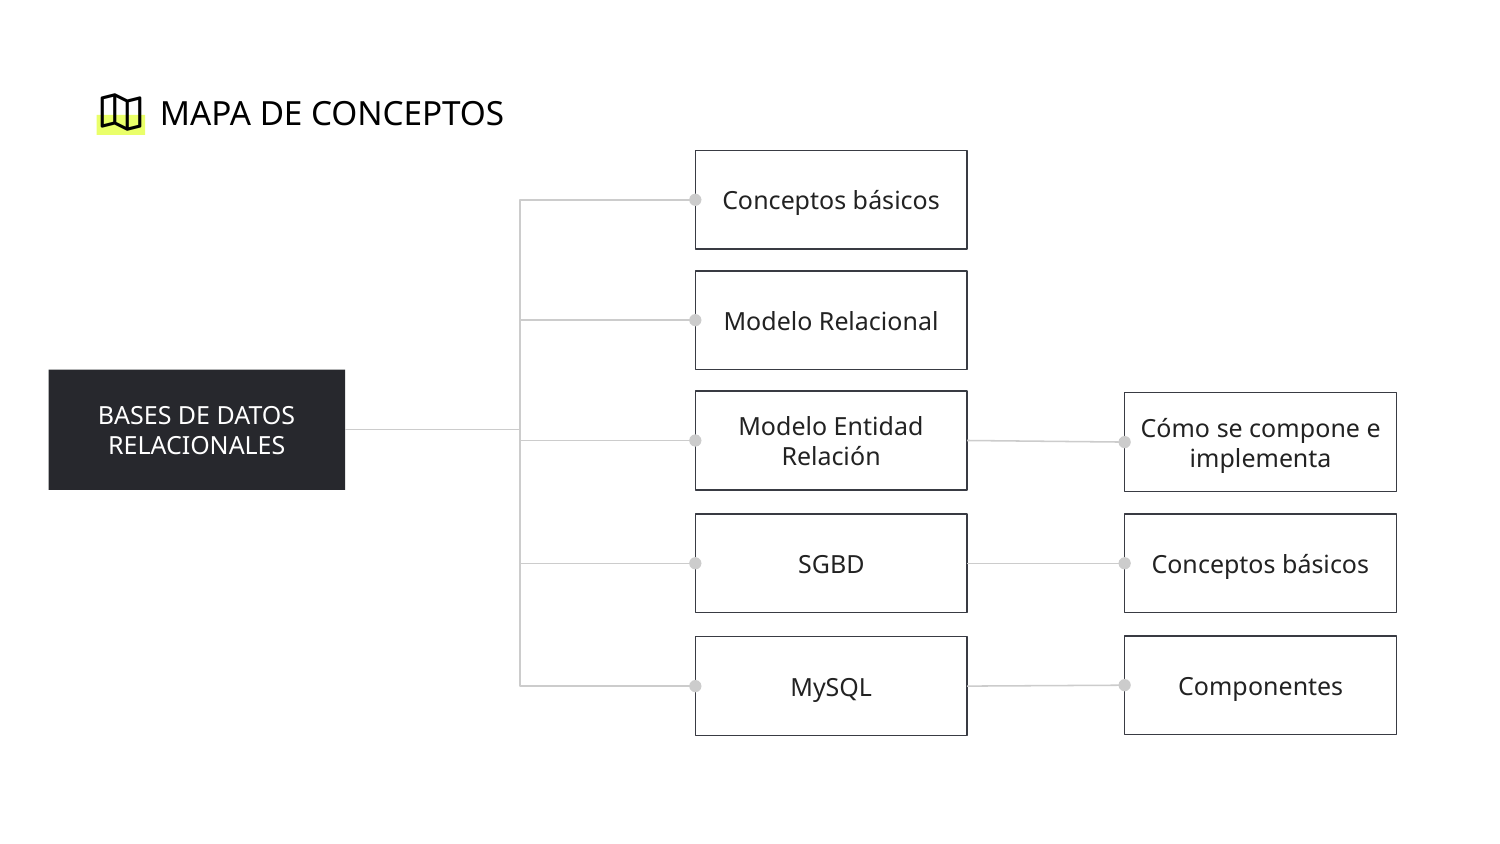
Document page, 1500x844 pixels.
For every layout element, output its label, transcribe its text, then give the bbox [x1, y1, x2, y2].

text_box BASES DE DATOS RELACIONALES [48, 369, 338, 490]
picture [95, 87, 146, 138]
text_box SGBD [699, 513, 968, 613]
text_box Modelo Entidad Relación [700, 391, 968, 490]
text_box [344, 319, 696, 428]
text_box Modelo Relacional [699, 270, 968, 370]
text_box MAPA DE CONCEPTOS [145, 76, 549, 147]
text_box MySQL [695, 636, 968, 736]
text_box Cómo se compone e implementa [1124, 392, 1397, 492]
text_box Conceptos básicos [1124, 513, 1397, 613]
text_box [344, 429, 696, 687]
text_box Conceptos básicos [695, 150, 968, 250]
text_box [344, 199, 696, 319]
text_box Componentes [1124, 635, 1397, 735]
